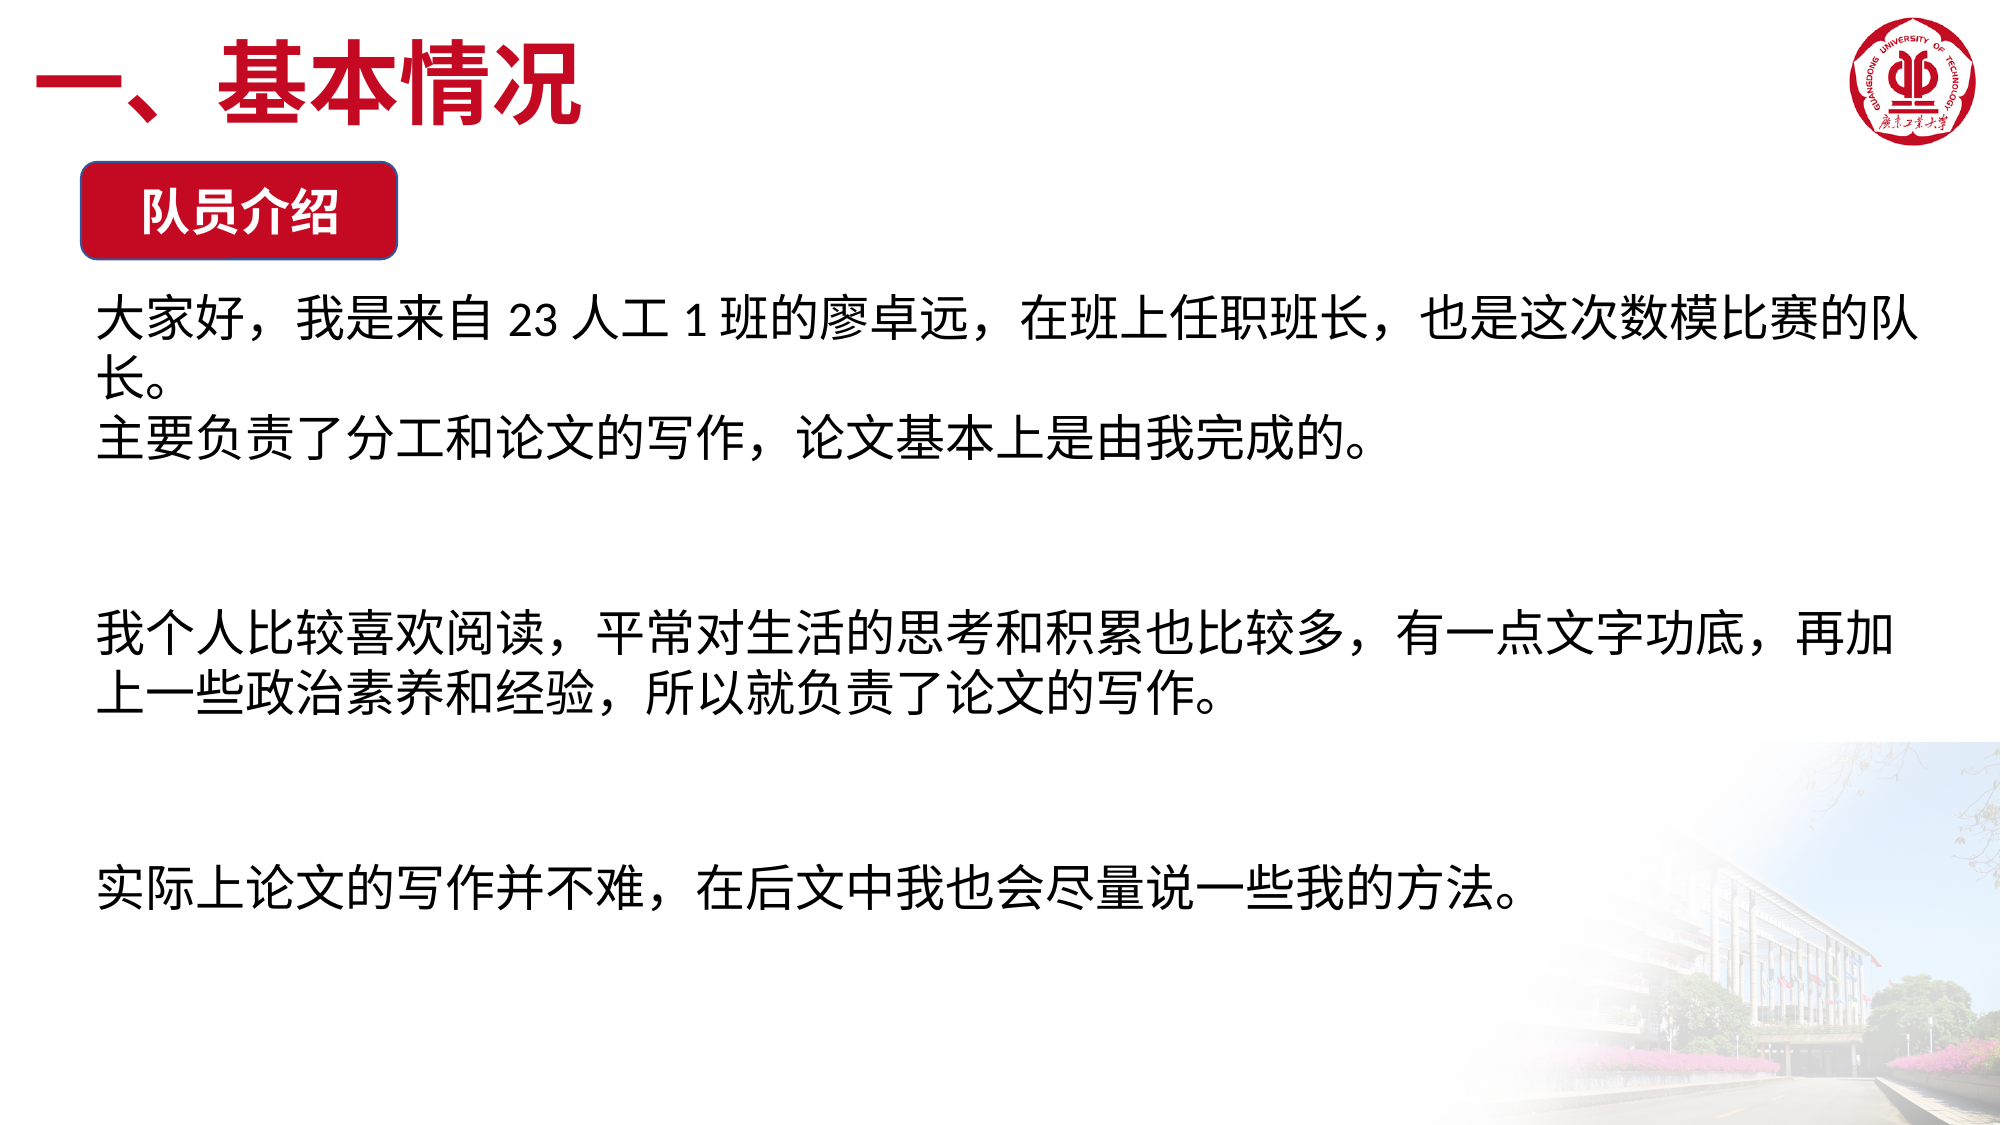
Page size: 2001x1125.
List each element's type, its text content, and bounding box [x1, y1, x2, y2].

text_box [80, 161, 398, 260]
text_box 一、基本情况 [13, 31, 604, 143]
picture [1826, 0, 2000, 155]
text_box 大家好，我是来自23人工1班的廖卓远，在班上任职班长，也是这次数模比赛的队长。 主要负责了分工和论文的写作，论文基本上是由我完成的。 我个人比较喜欢阅读，平常对生活的思考和积累也比较多，有一点文字功底，再加上一些政治素养和经验，所以就负责了论文的写作。 实际上论文的写作并不难，在后文中我也会尽量说一些我的方法。 [81, 278, 1959, 924]
picture [1302, 741, 2000, 1125]
